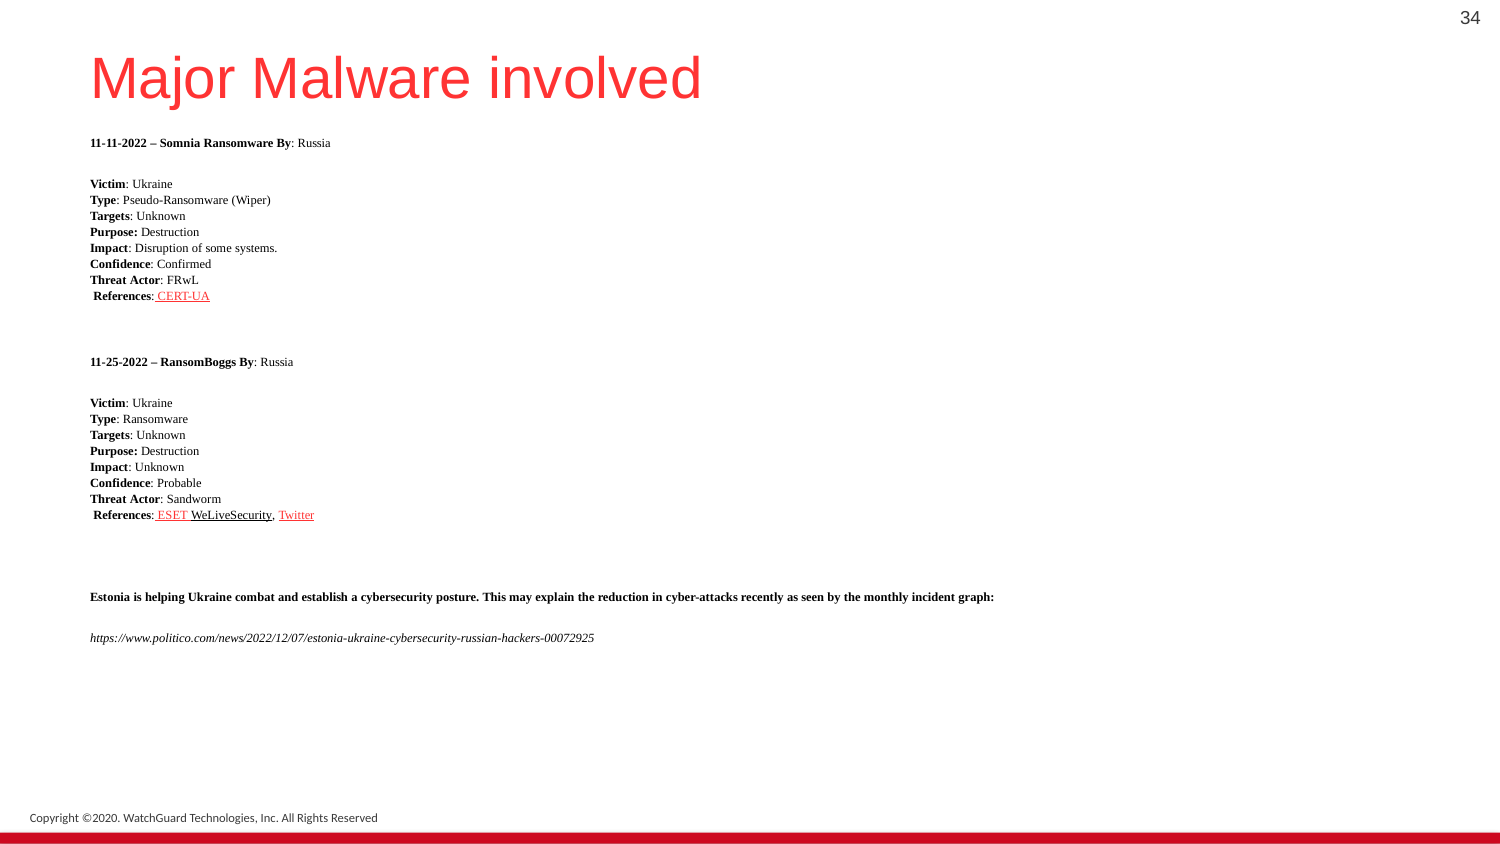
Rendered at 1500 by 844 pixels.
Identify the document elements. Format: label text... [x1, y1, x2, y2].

list 11-11-2022 – Somnia Ransomware By: Russia Victim: Ukraine Type: Pseudo-Ransomware (Wiper) Targets: Unknown Purpose: Destruction Impact: Disruption of some systems. Confidence: Confirmed Threat Actor: FRwL References: CERT-UA 11-25-2022 – RansomBoggs By: Russia Victim: Ukraine Type: Ransomware Targets: Unknown Purpose: Destruction Impact: Unknown Confidence: Probable Threat Actor: Sandworm References: ESET WeLiveSecurity, Twitter Estonia is helping Ukraine combat and establish a cybersecurity posture. This may explain the reduction in cyber-attacks recently as seen by the monthly incident graph: https://www.politico.com/news/2022/12/07/estonia-ukraine-cybersecurity-russian-hackers-00072925 [75, 126, 1425, 755]
slide_number 34 [1398, 0, 1497, 40]
title Major Malware involved [75, 33, 1425, 117]
